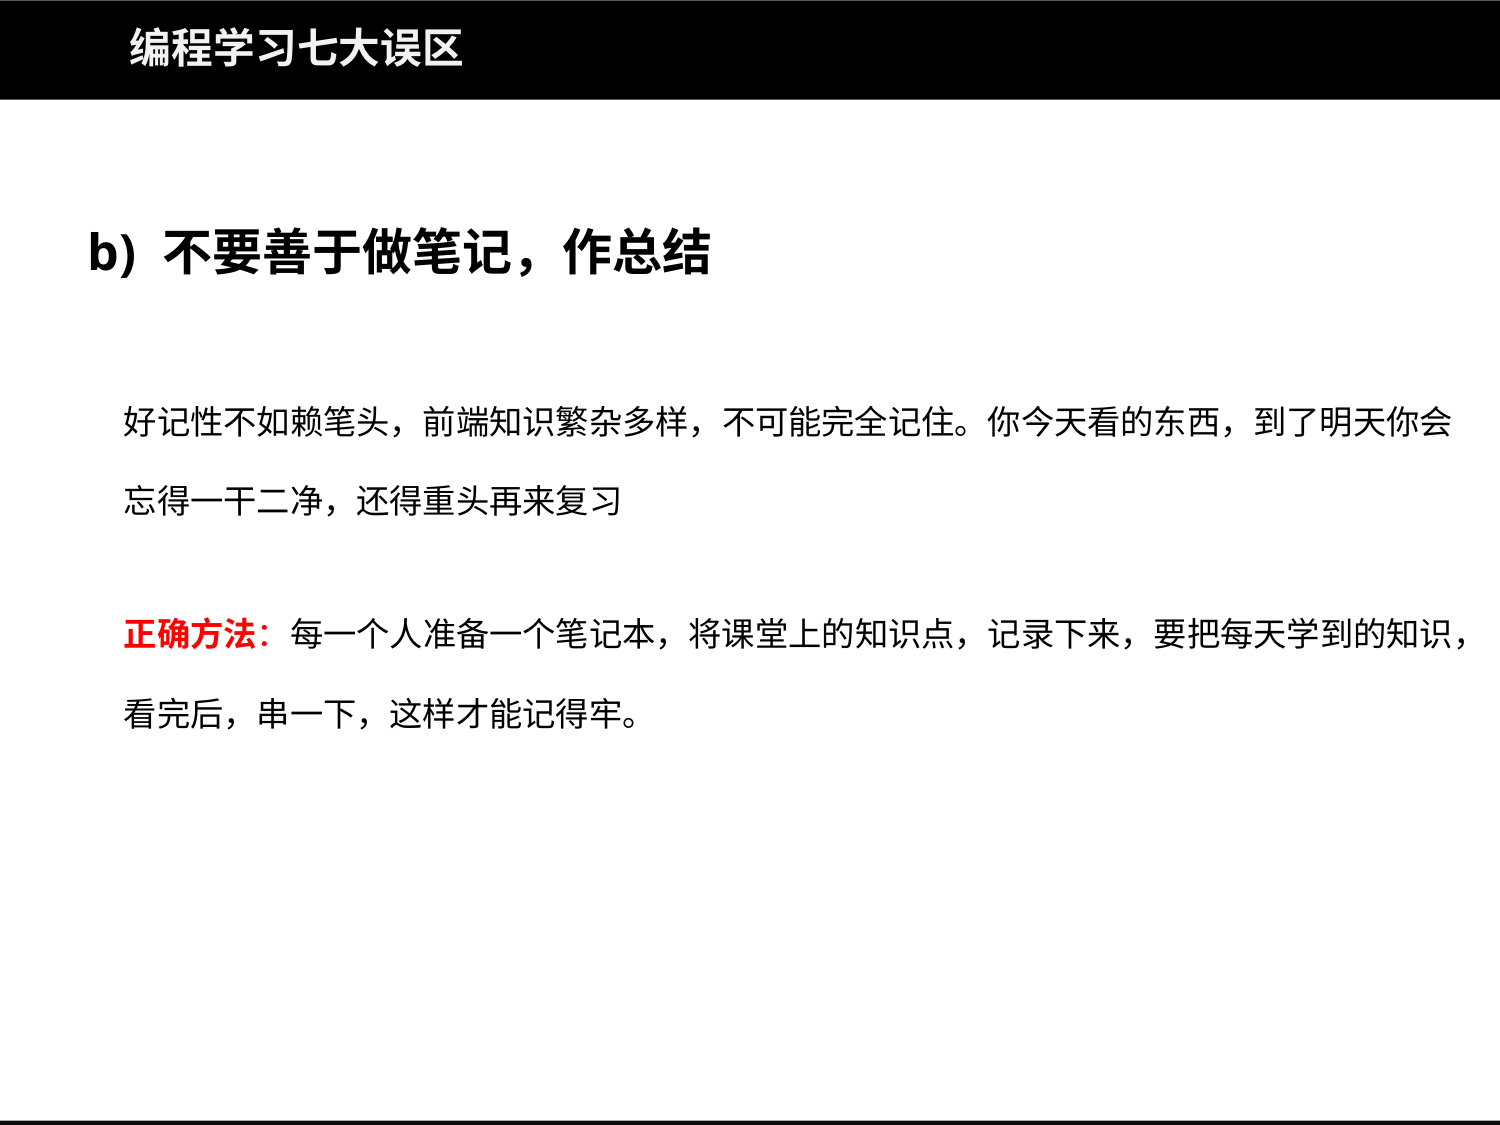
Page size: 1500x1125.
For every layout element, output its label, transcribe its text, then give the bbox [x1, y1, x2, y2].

text_box 正确方法：每一个人准备一个笔记本，将课堂上的知识点，记录下来，要把每天学到的知识，看完后，串一下，这样才能记得牢。 [0, 550, 1500, 757]
text_box [0, 1120, 1500, 1125]
title 编程学习七大误区 [0, 0, 1500, 100]
text_box 好记性不如赖笔头，前端知识繁杂多样，不可能完全记住。你今天看的东西，到了明天你会忘得一干二净，还得重头再来复习 [0, 337, 1500, 545]
text_box 不要善于做笔记，作总结 [0, 213, 1498, 289]
